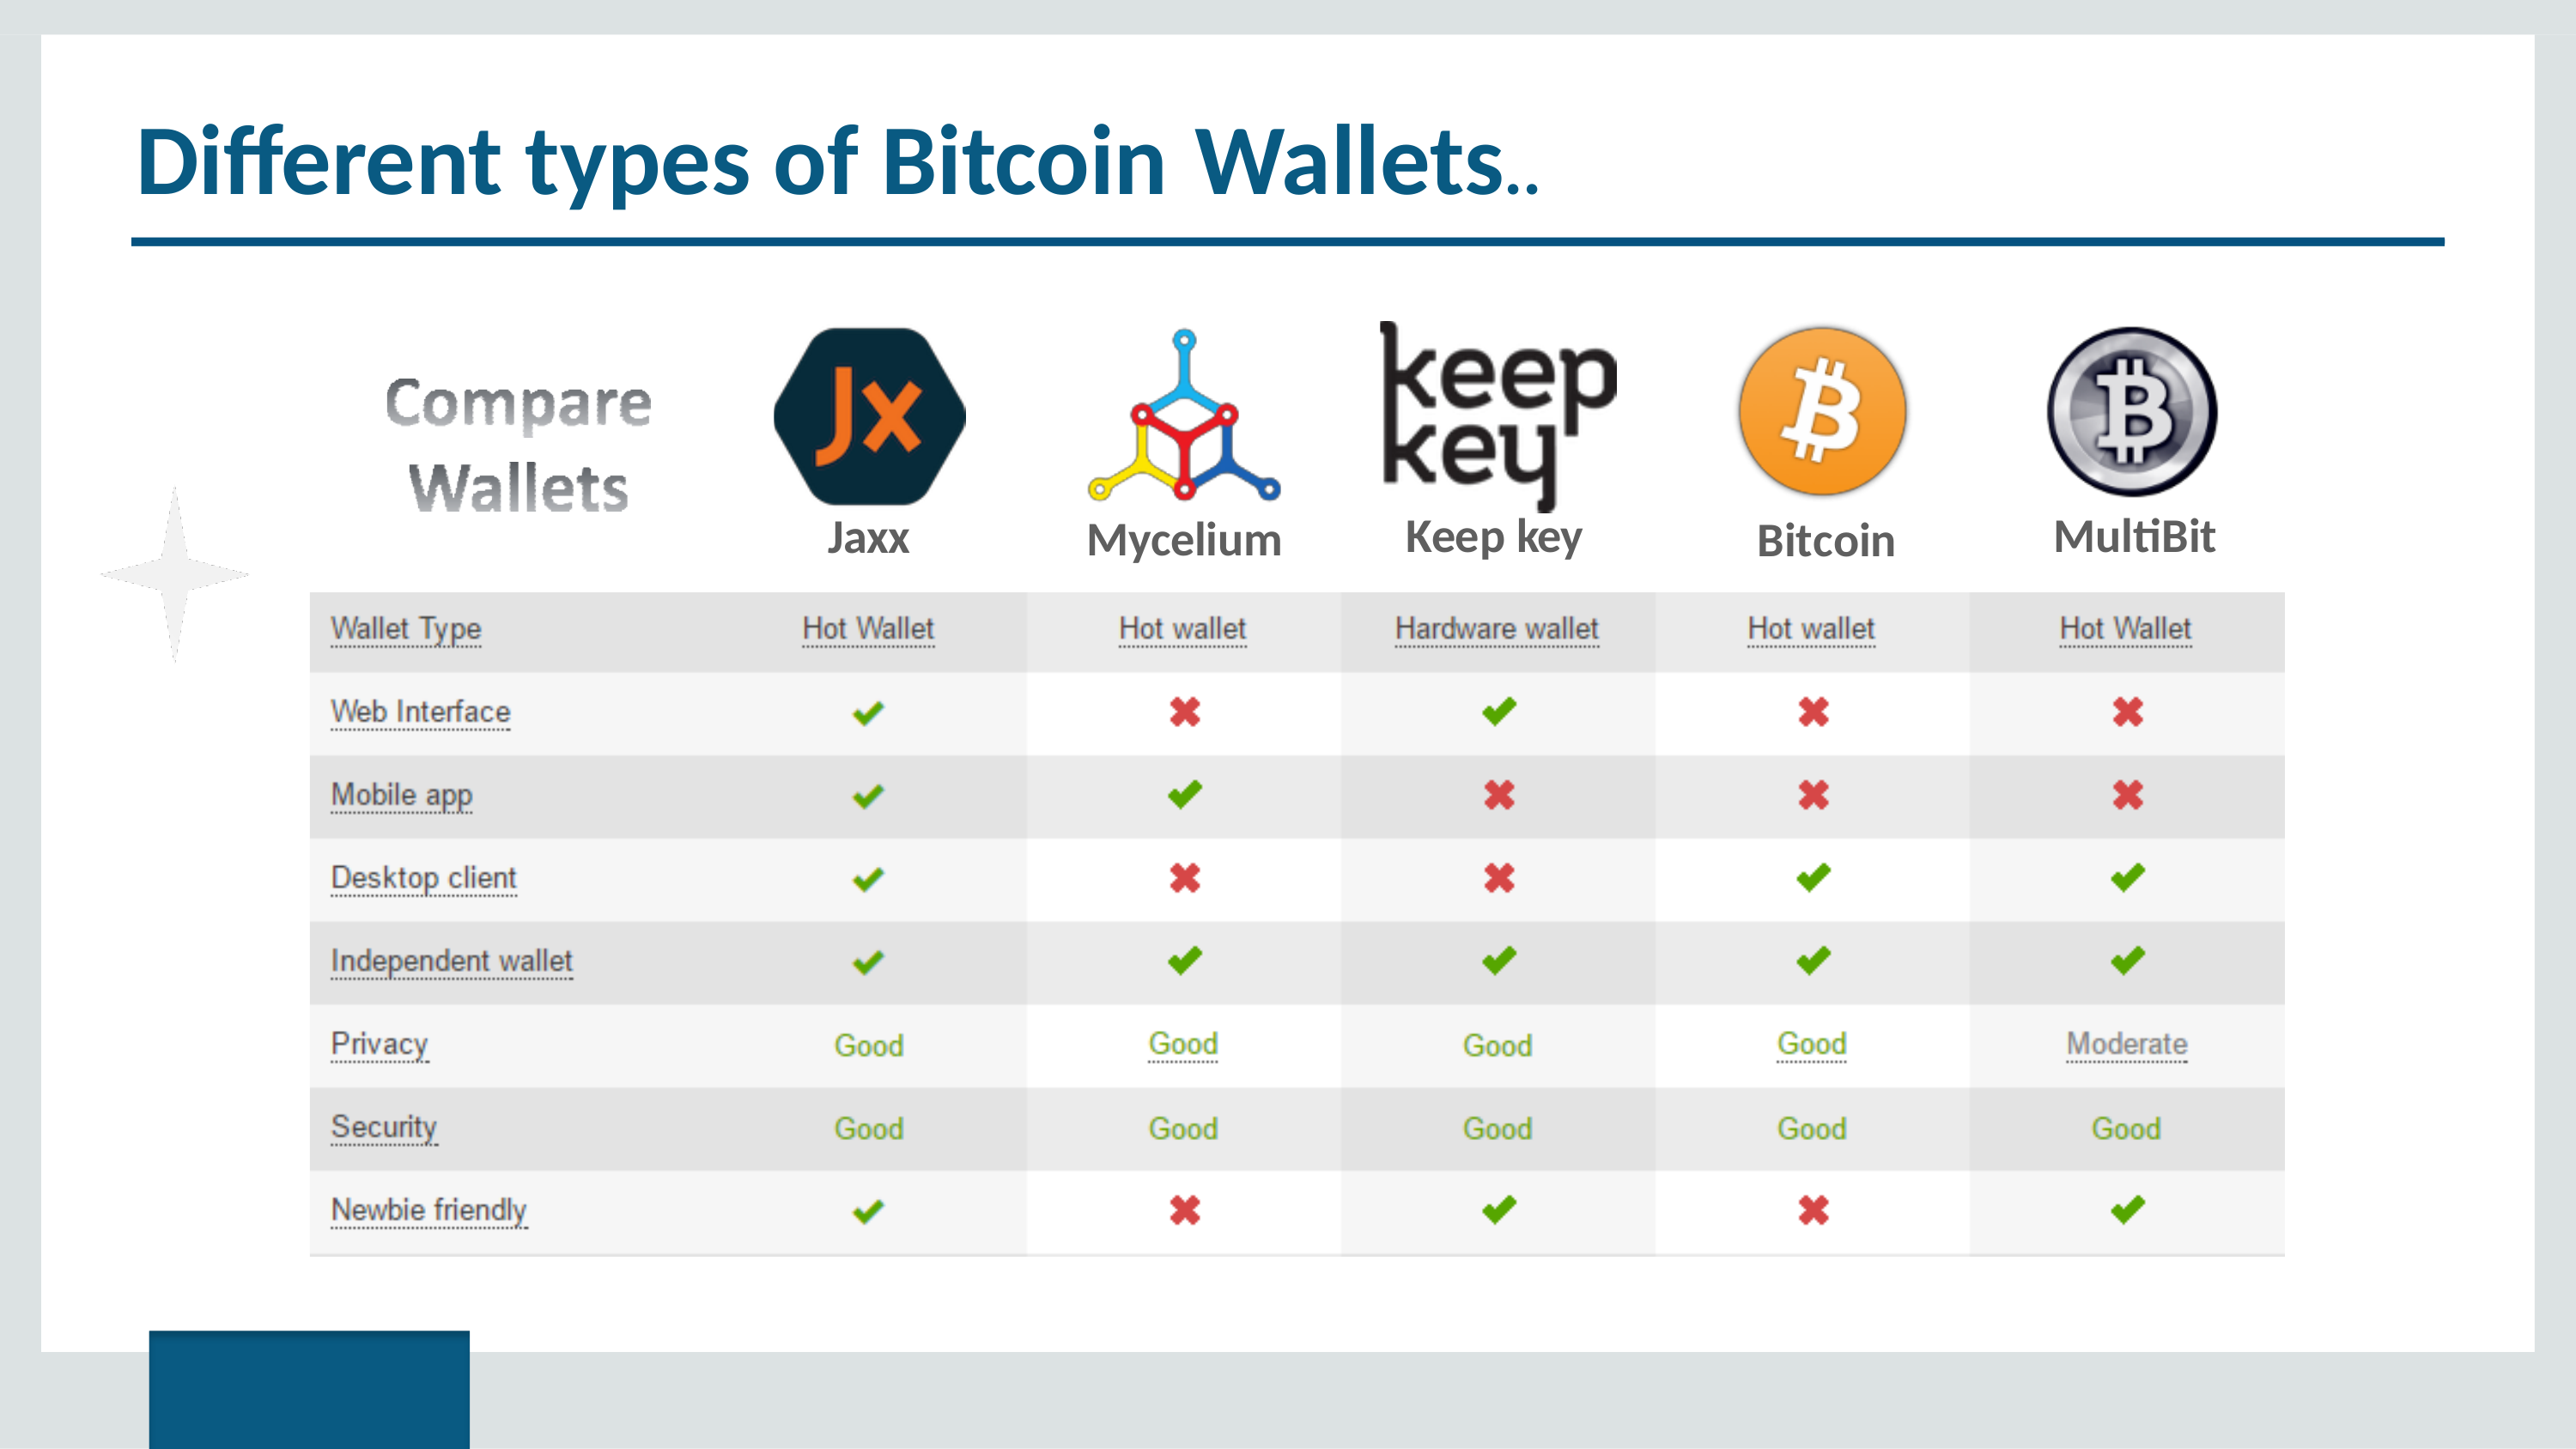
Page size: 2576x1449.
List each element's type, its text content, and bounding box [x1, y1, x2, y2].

text_box [149, 1331, 471, 1449]
text_box [2005, 285, 2261, 540]
text_box [1798, 239, 2445, 244]
text_box [409, 462, 628, 512]
title Different types of Bitcoin Wallets.. [132, 91, 1798, 337]
text_box [1041, 270, 1329, 561]
text_box Bitcoin [1753, 504, 1901, 567]
text_box Keep key [1402, 500, 1590, 562]
text_box MultiBit [2050, 500, 2223, 563]
text_box [774, 321, 966, 513]
text_box Mycelium [1083, 503, 1290, 566]
text_box [1380, 321, 1617, 513]
text_box Jaxx [824, 500, 916, 563]
text_box [99, 484, 250, 664]
text_box [1699, 288, 1948, 537]
text_box [386, 379, 651, 438]
text_box [309, 592, 2285, 1257]
